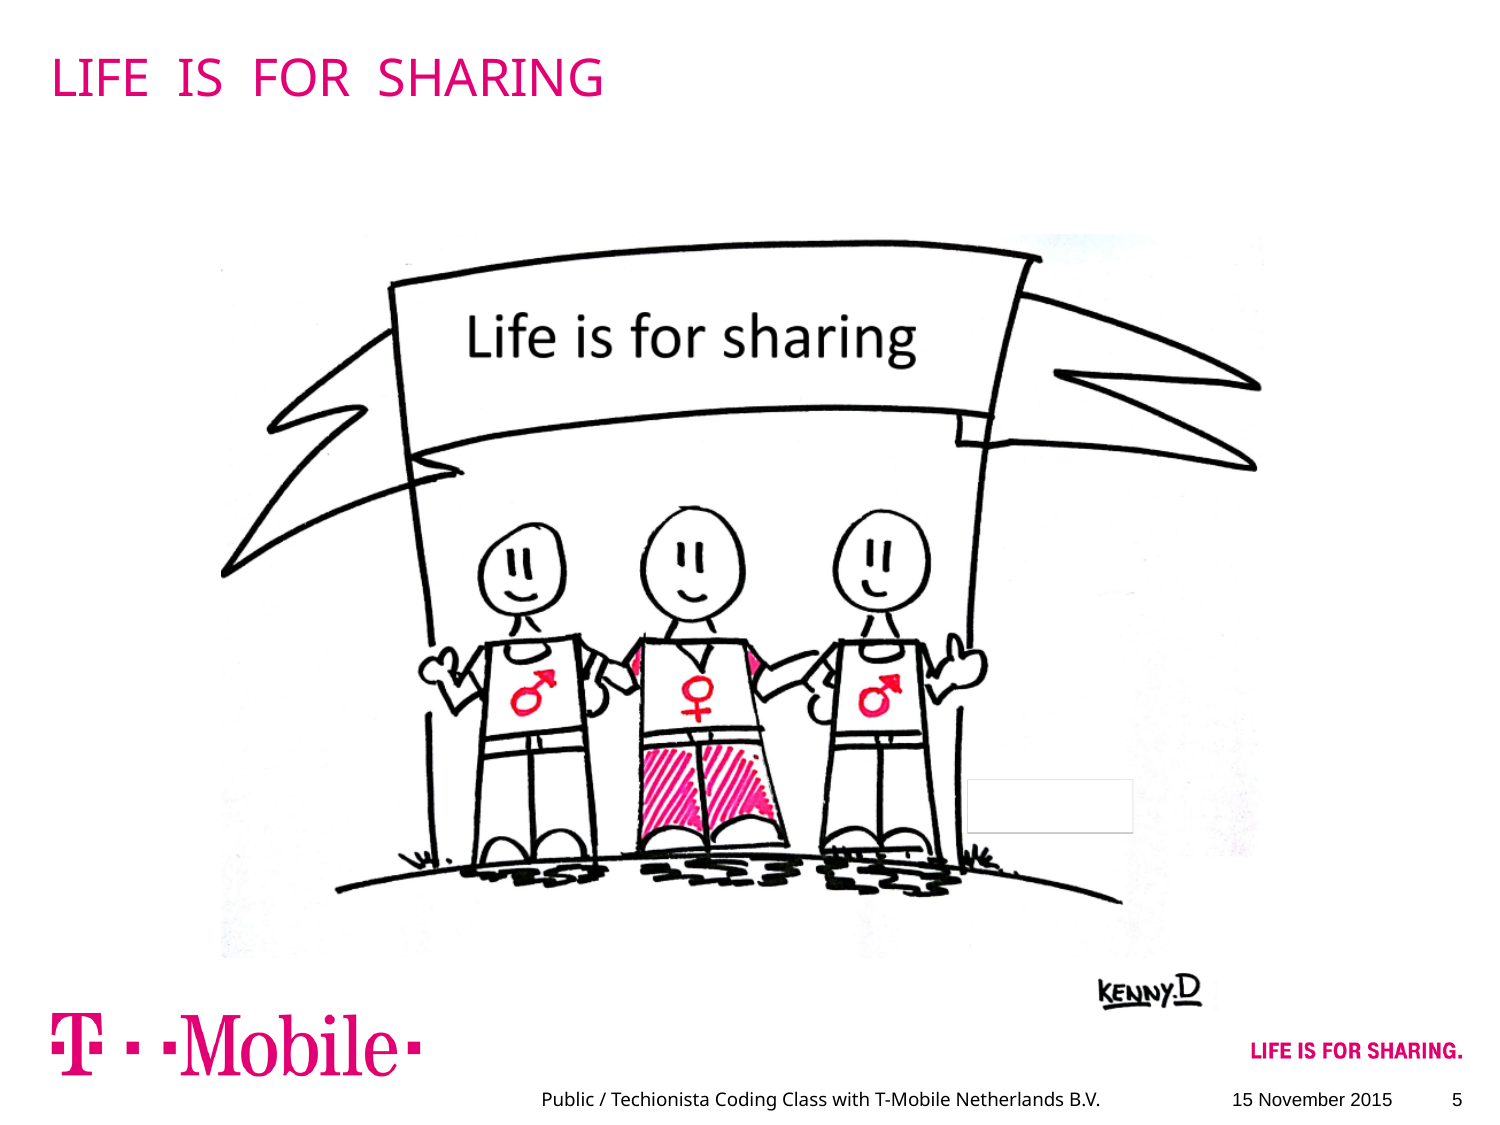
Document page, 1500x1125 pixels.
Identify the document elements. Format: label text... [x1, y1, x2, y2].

title LIFE IS FOR SHARING [49, 43, 1313, 139]
slide_number 5 [1424, 1087, 1463, 1125]
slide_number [1231, 1087, 1424, 1125]
picture [1244, 1036, 1466, 1062]
footer Public / Techionista Coding Class with T-Mobile Netherlands B.V. [74, 1087, 1101, 1125]
picture [42, 1006, 429, 1084]
picture [1092, 972, 1219, 1013]
picture [220, 234, 1264, 958]
